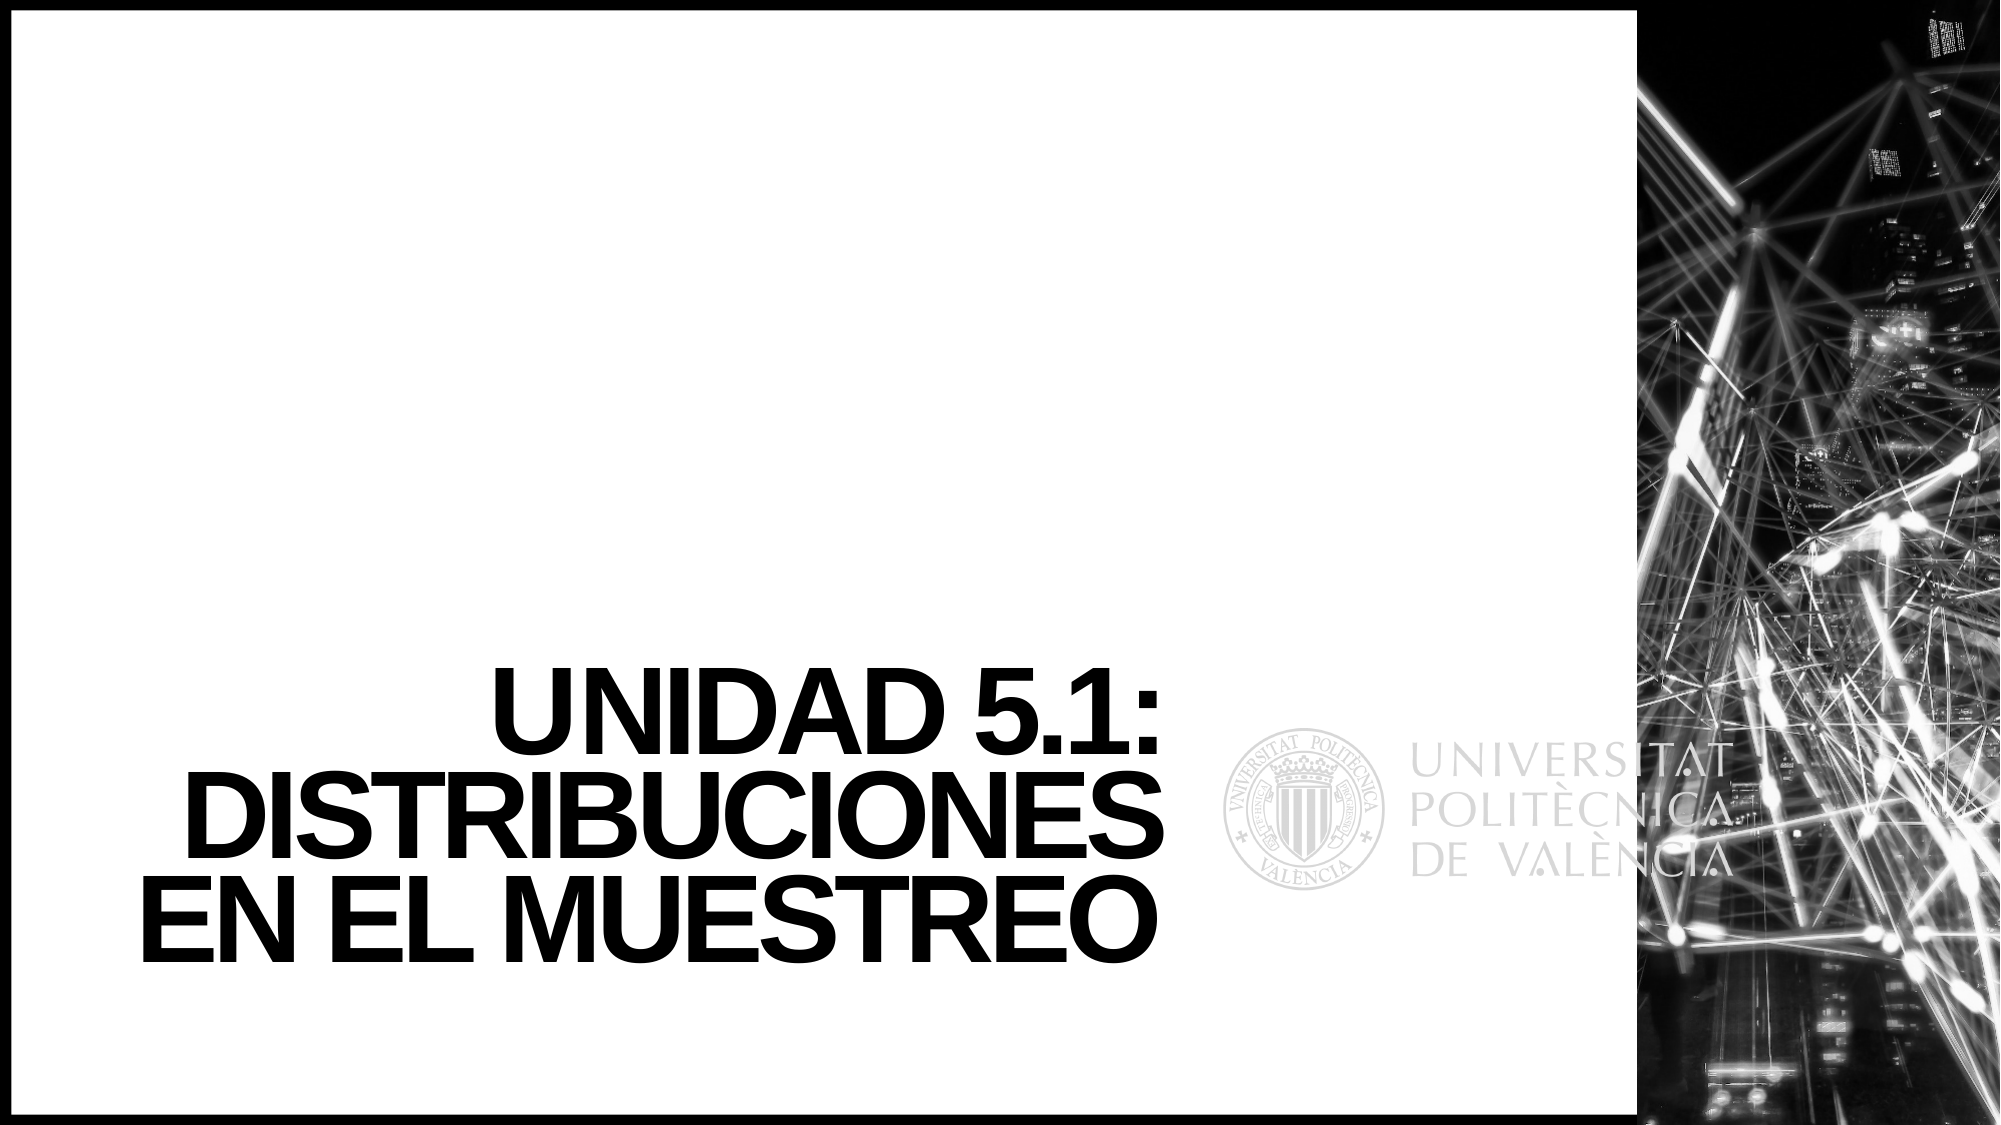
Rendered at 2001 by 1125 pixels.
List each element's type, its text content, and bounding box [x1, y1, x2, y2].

title Unidad 5.1: Distribuciones en el muestreo [47, 613, 1163, 988]
picture [1177, 0, 2000, 1125]
